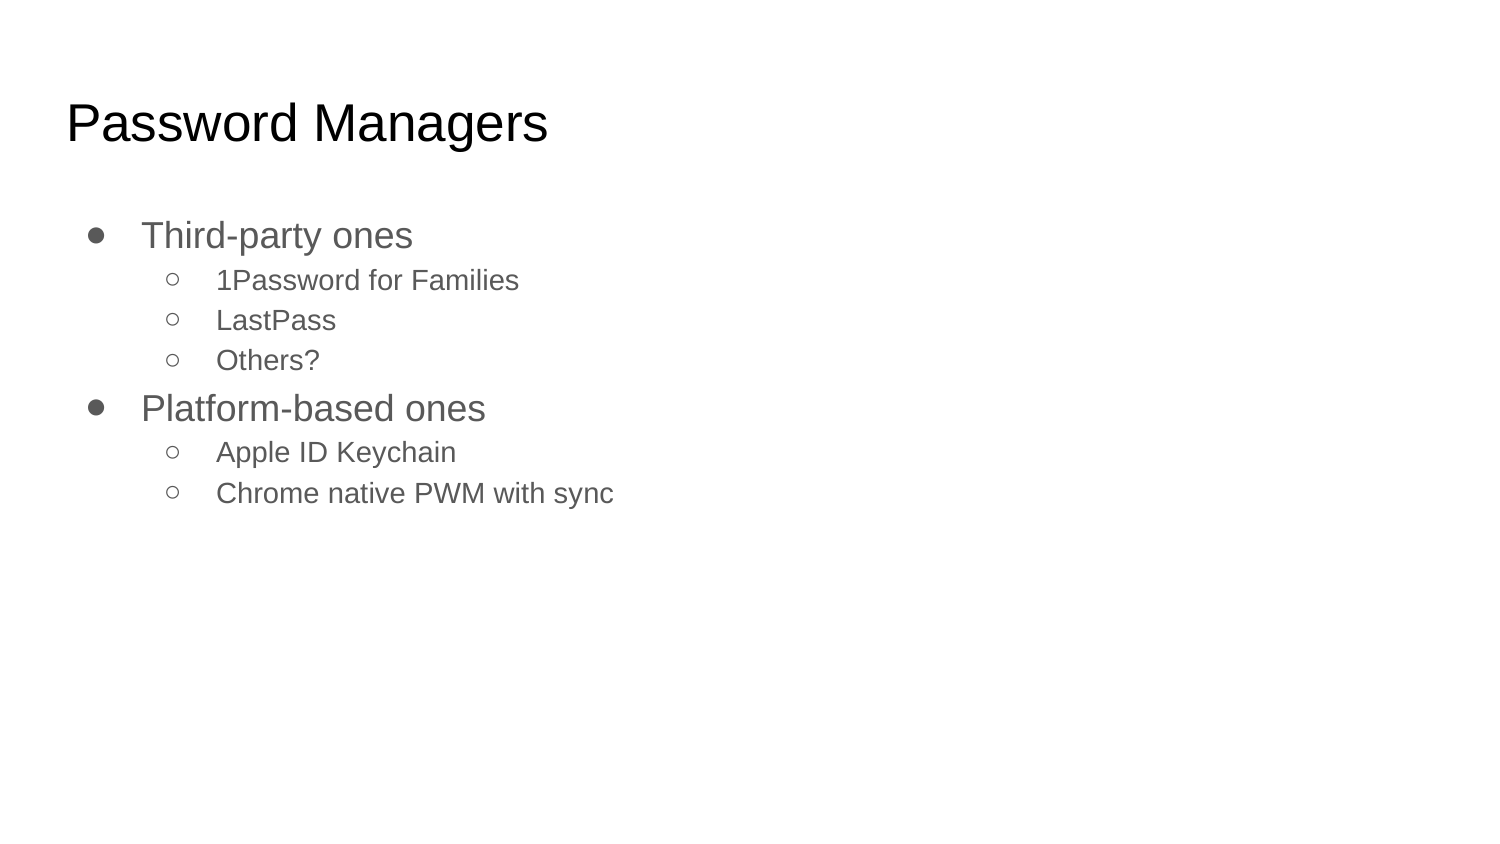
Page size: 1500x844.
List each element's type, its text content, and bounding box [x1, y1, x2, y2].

title Password Managers [51, 72, 1449, 167]
list Third-party ones 1Password for Families LastPass Others? Platform-based ones Apple ID Keychain Chrome native PWM with sync [51, 189, 1449, 750]
